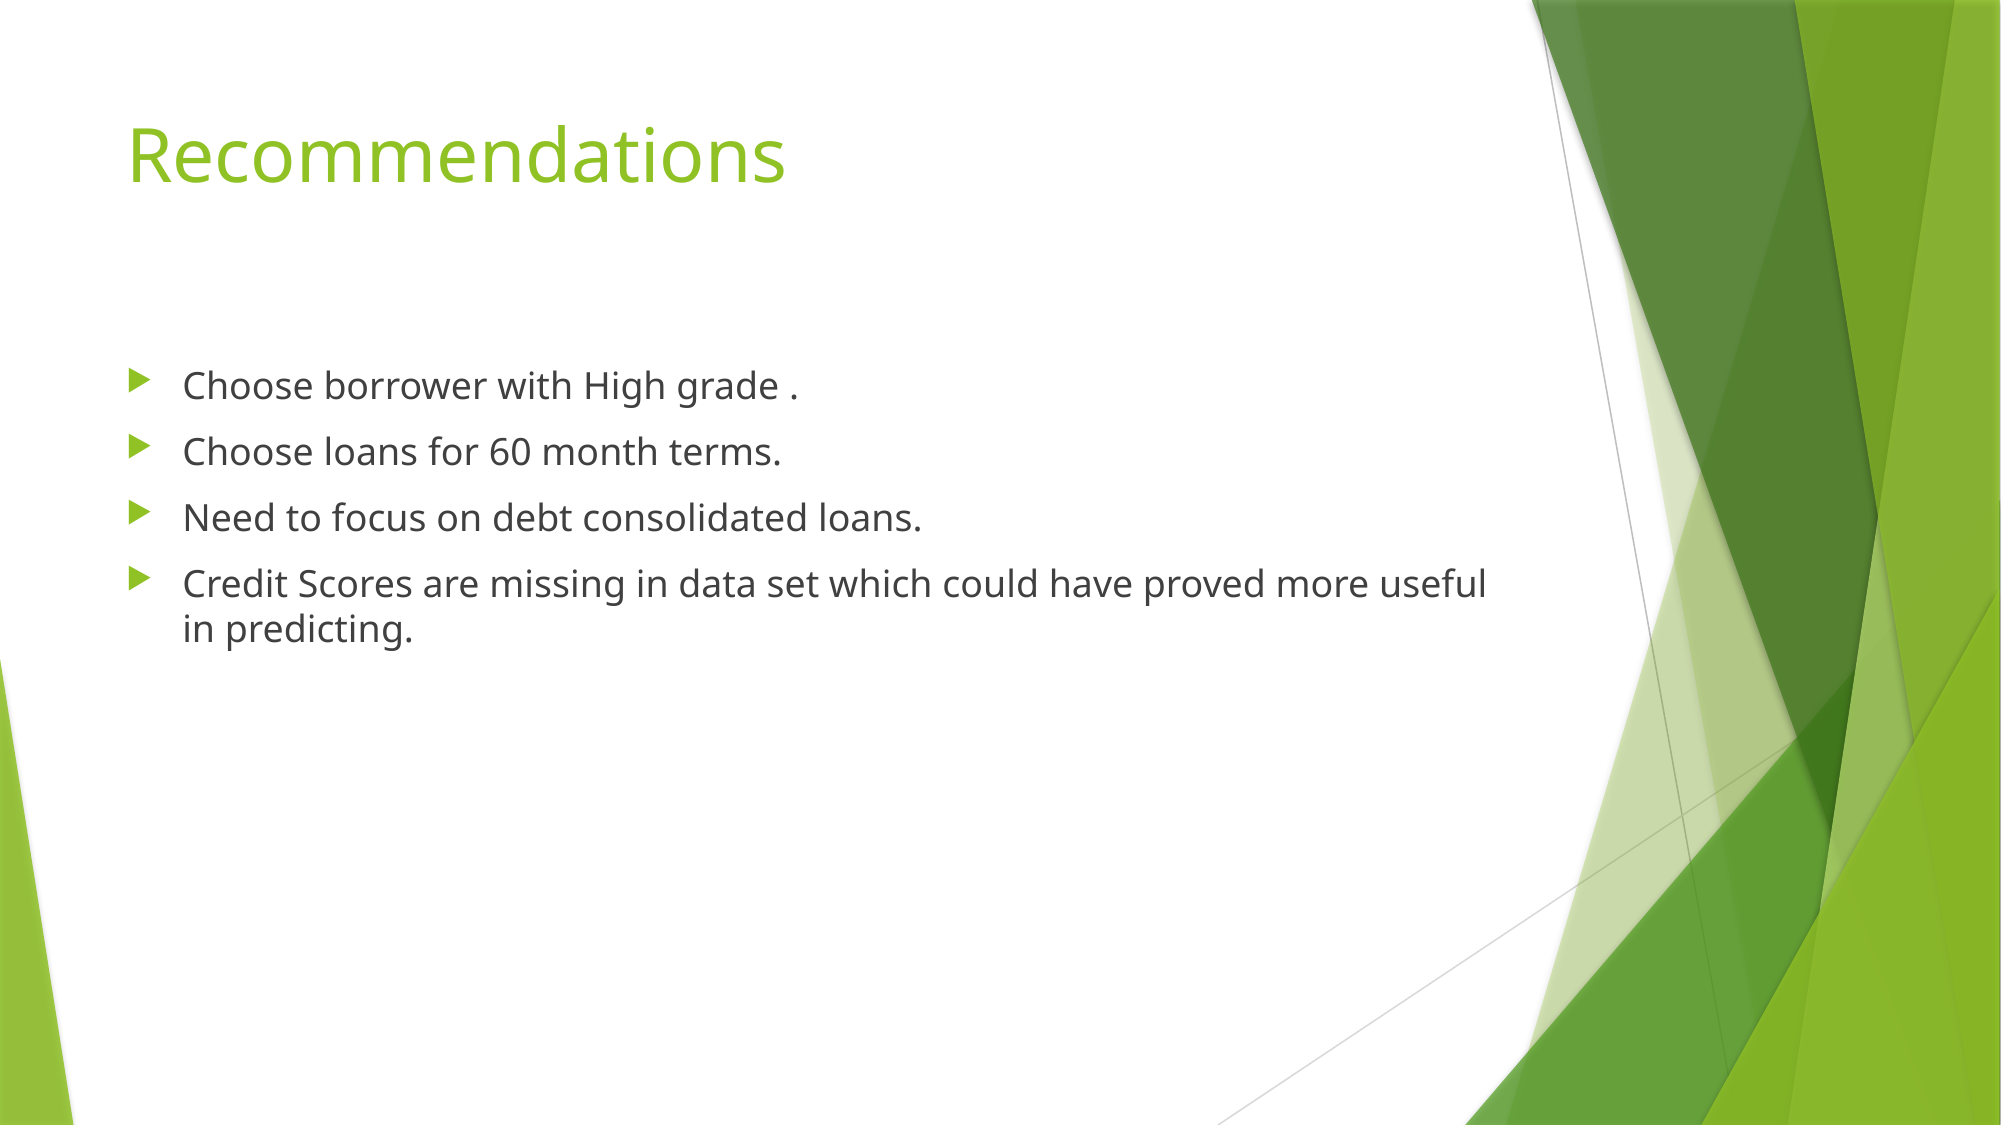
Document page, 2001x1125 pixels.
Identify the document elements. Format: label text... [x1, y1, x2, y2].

list Choose borrower with High grade . Choose loans for 60 month terms. Need to focus on debt consolidated loans. Credit Scores are missing in data set which could have proved more useful in predicting. [111, 354, 1522, 992]
title Recommendations [111, 99, 1522, 317]
